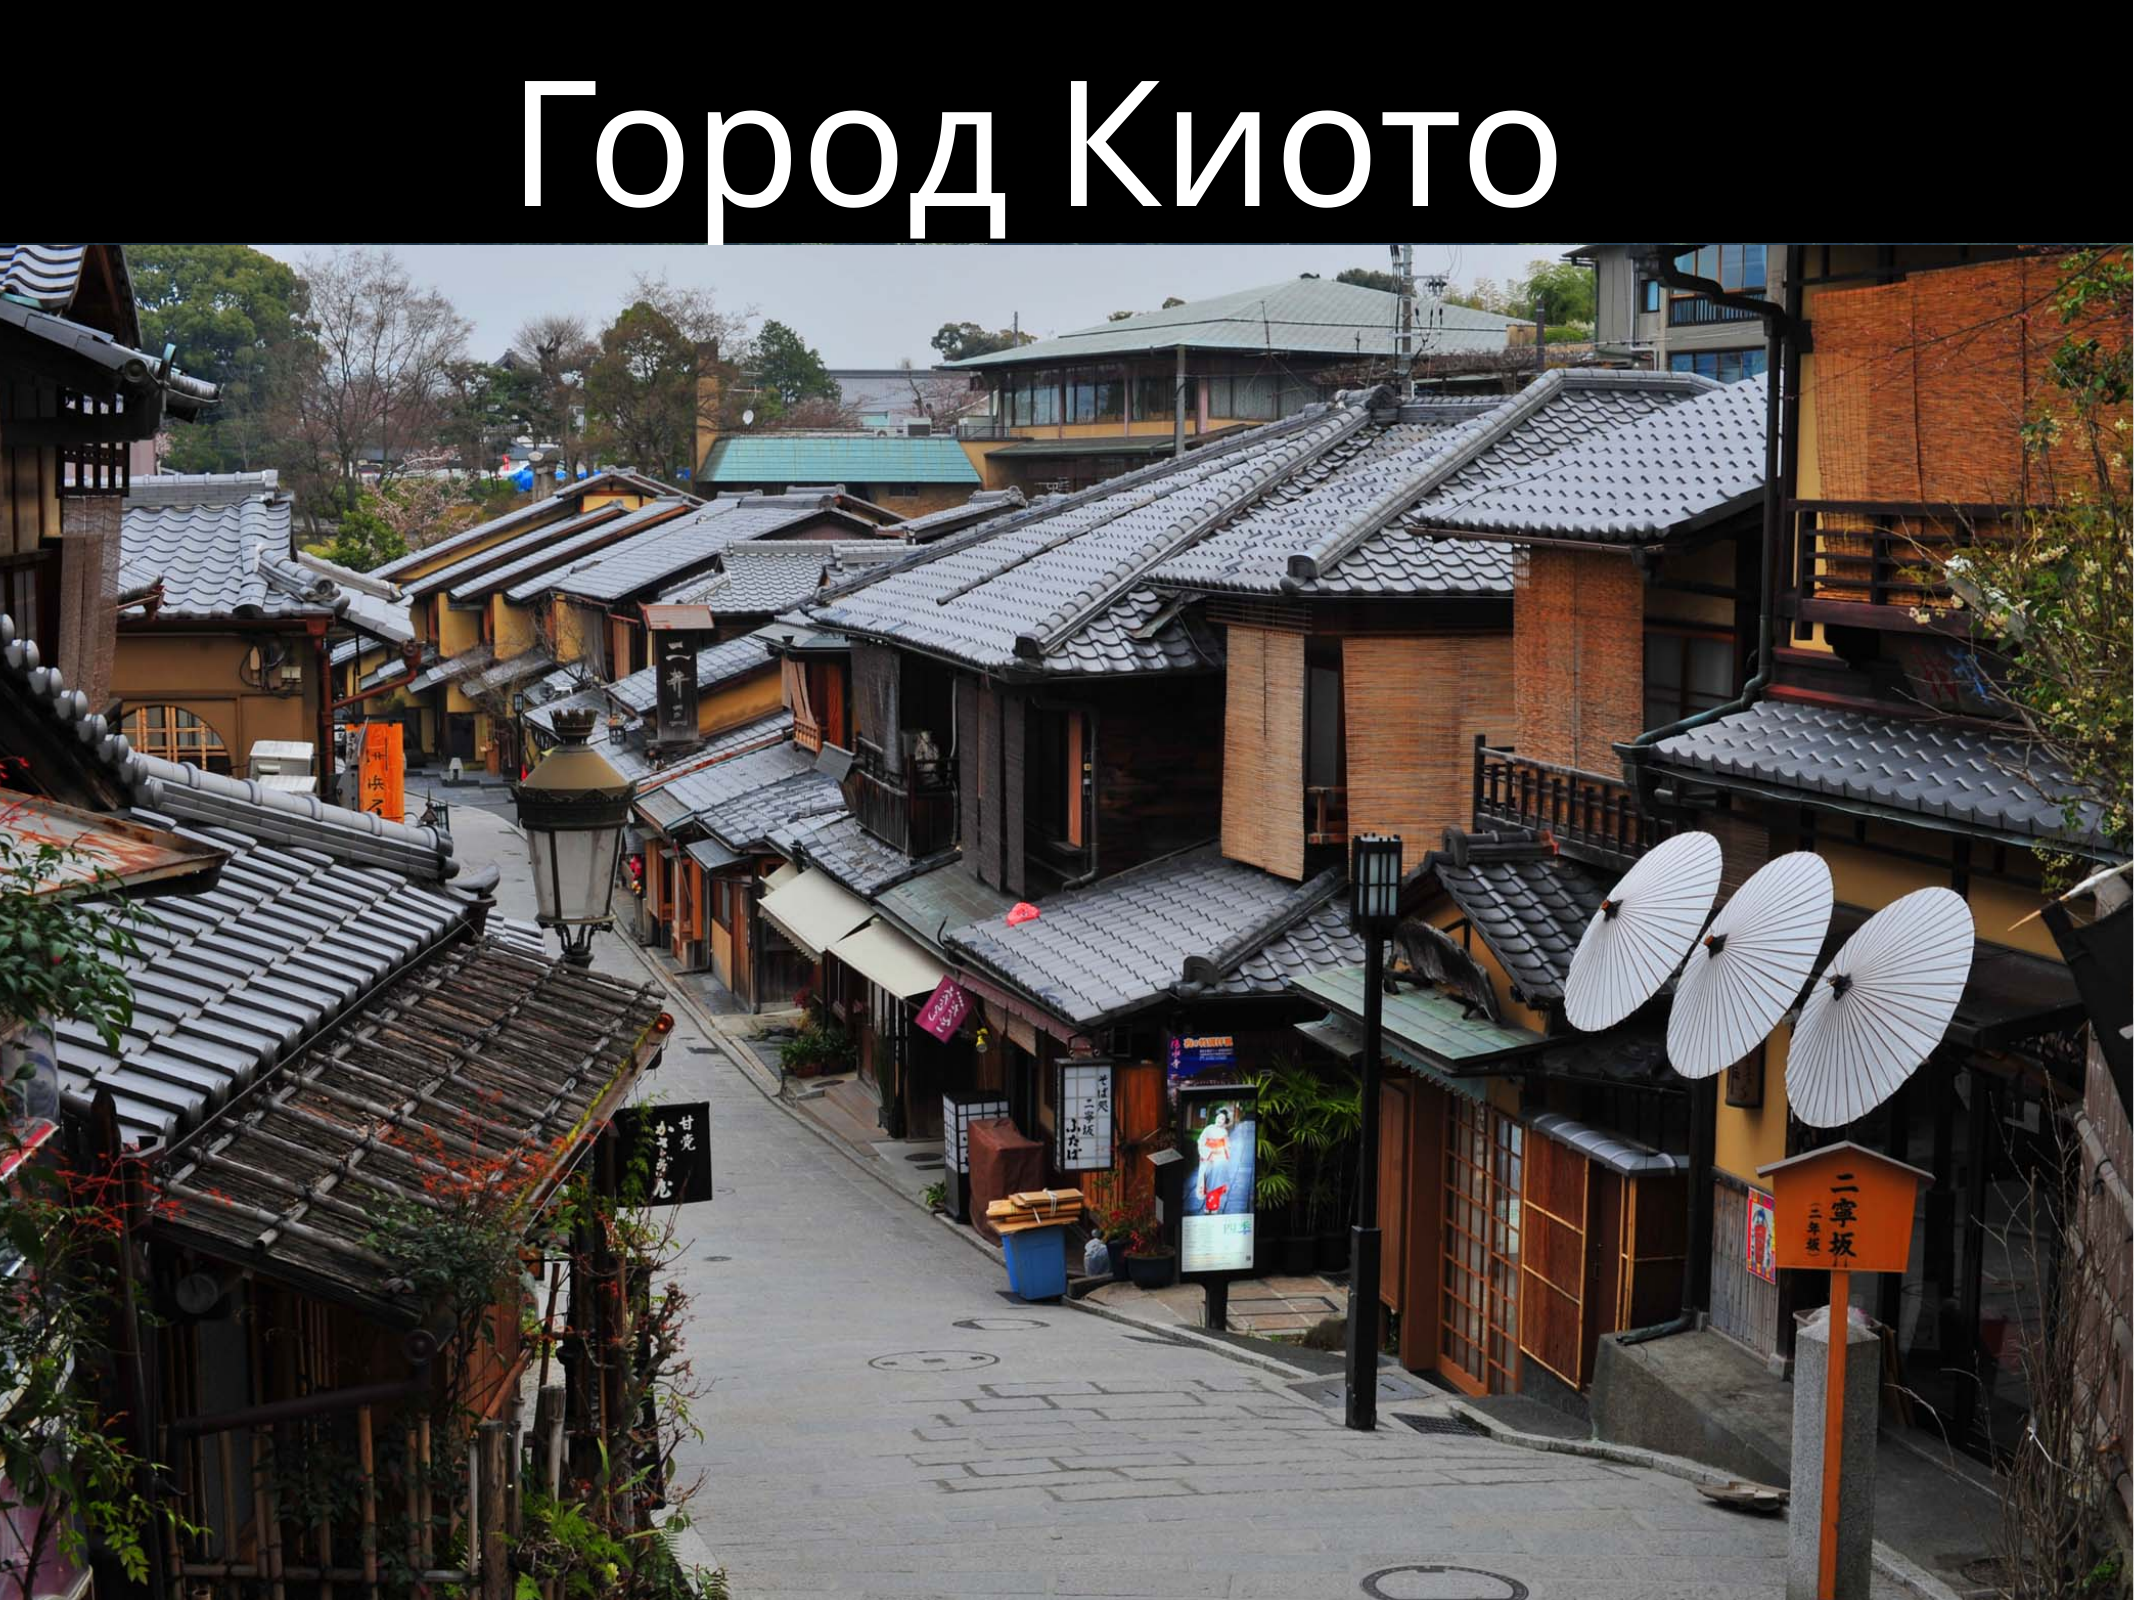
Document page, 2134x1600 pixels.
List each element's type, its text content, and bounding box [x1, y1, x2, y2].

picture [0, 243, 2134, 1600]
title Город Киото [499, 22, 2134, 245]
